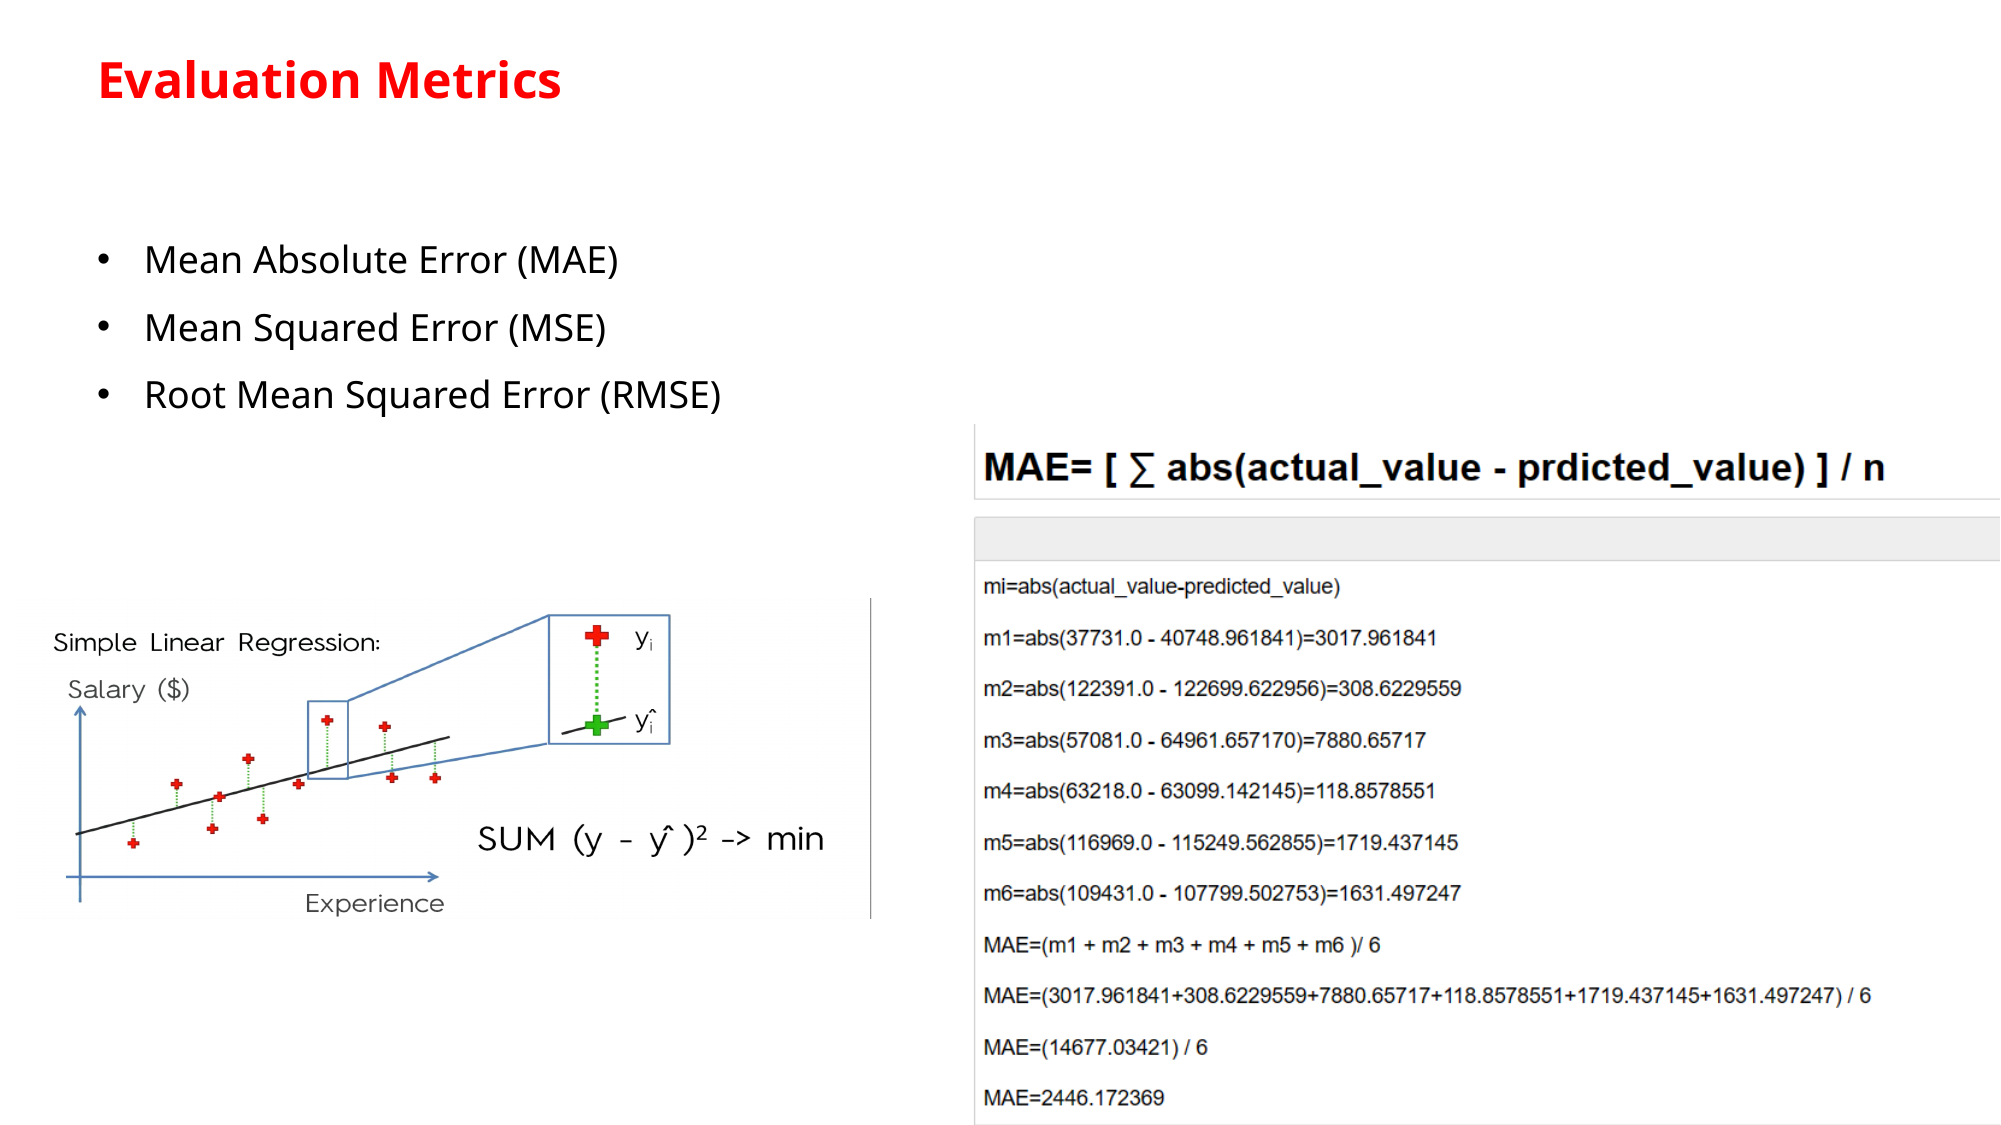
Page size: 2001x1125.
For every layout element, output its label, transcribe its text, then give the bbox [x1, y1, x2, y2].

picture [944, 424, 2000, 1125]
text_box Mean Absolute Error (MAE) Mean Squared Error (MSE) Root Mean Squared Error (RMSE) [82, 205, 1066, 491]
text_box Evaluation Metrics [82, 40, 778, 116]
picture [17, 598, 872, 919]
